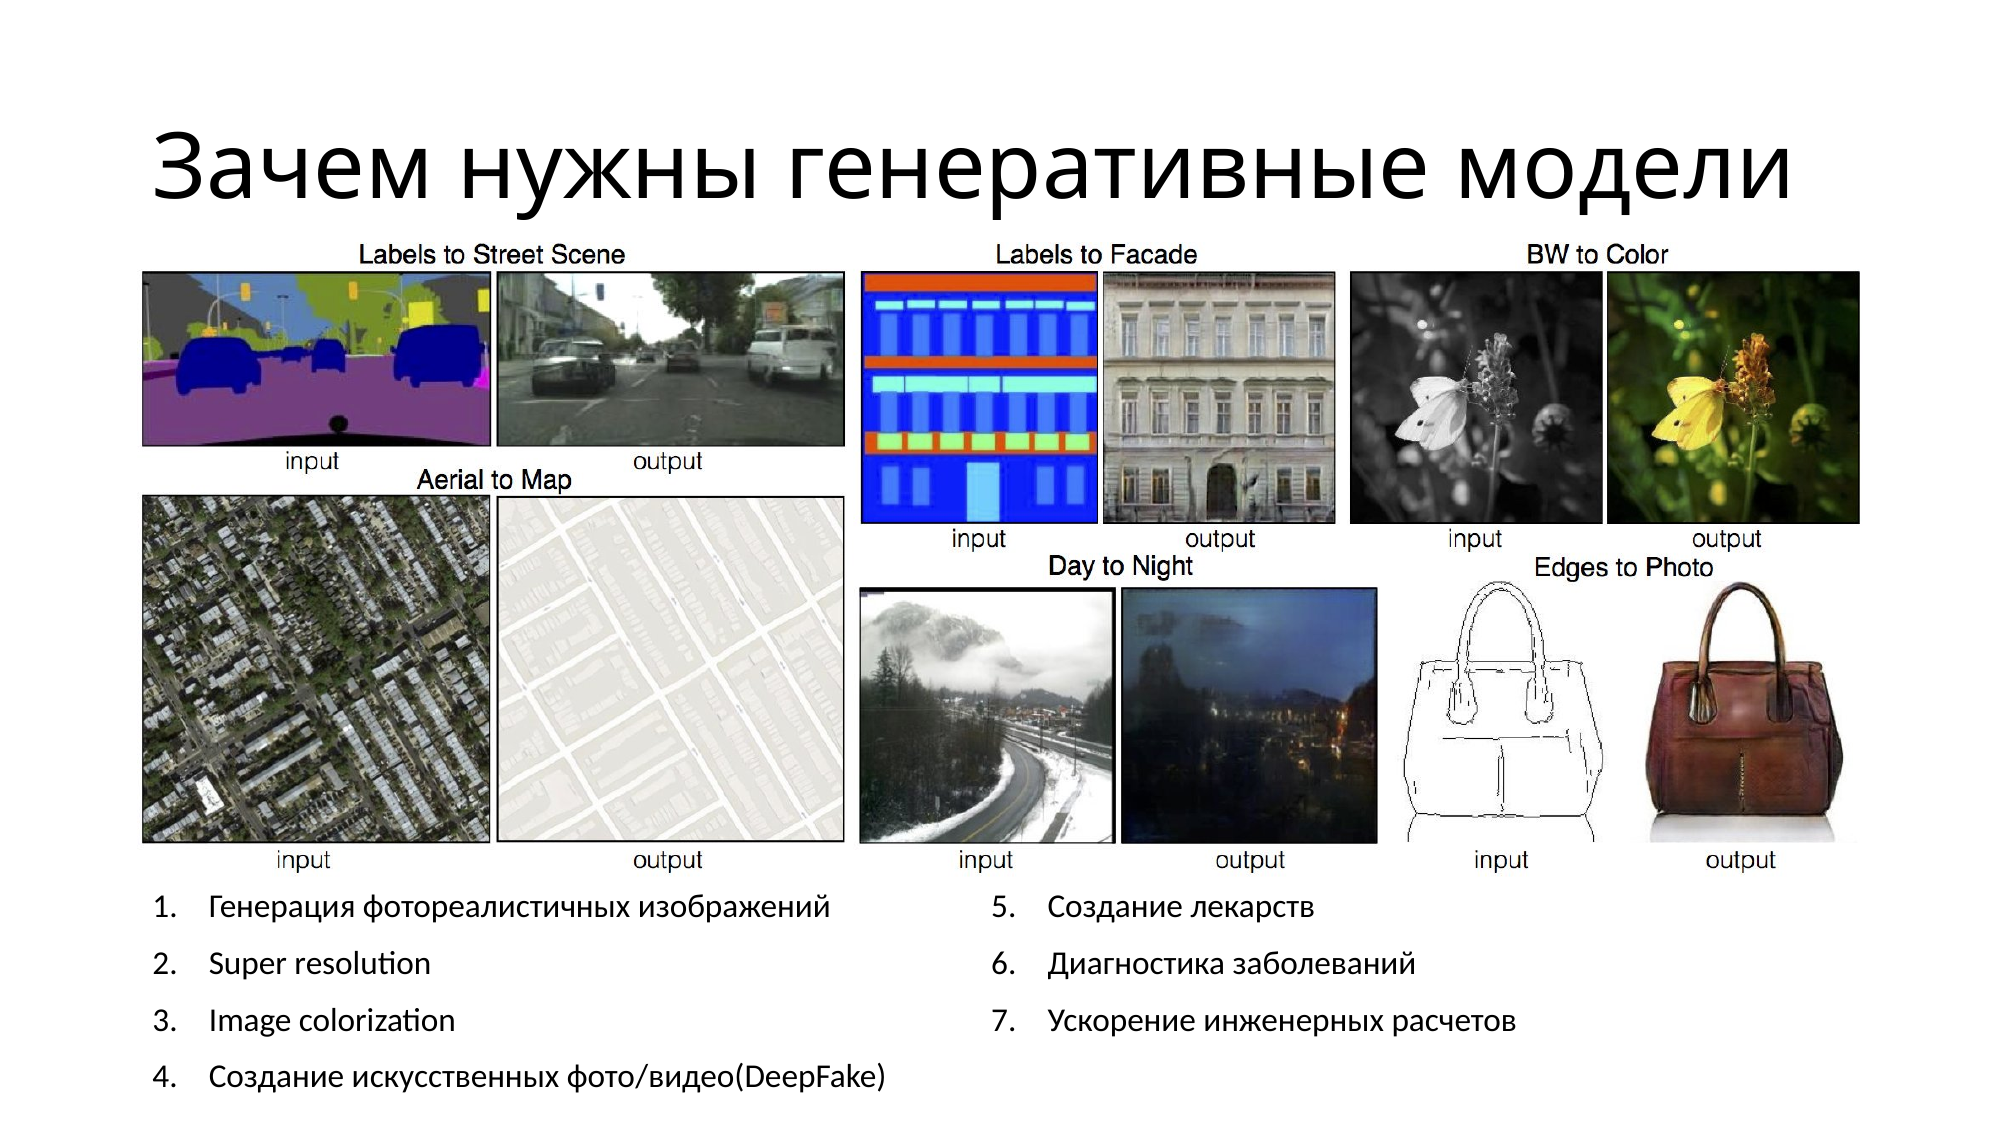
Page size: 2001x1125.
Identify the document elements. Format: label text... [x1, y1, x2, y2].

title Зачем нужны генеративные модели [137, 59, 1863, 242]
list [137, 242, 1863, 877]
text_box Генерация фотореалистичных изображений Super resolution Image colorization Создание искусственных фото/видео(DeepFake) Создание лекарств Диагностика заболеваний Ускорение инженерных расчетов [137, 881, 1845, 1113]
